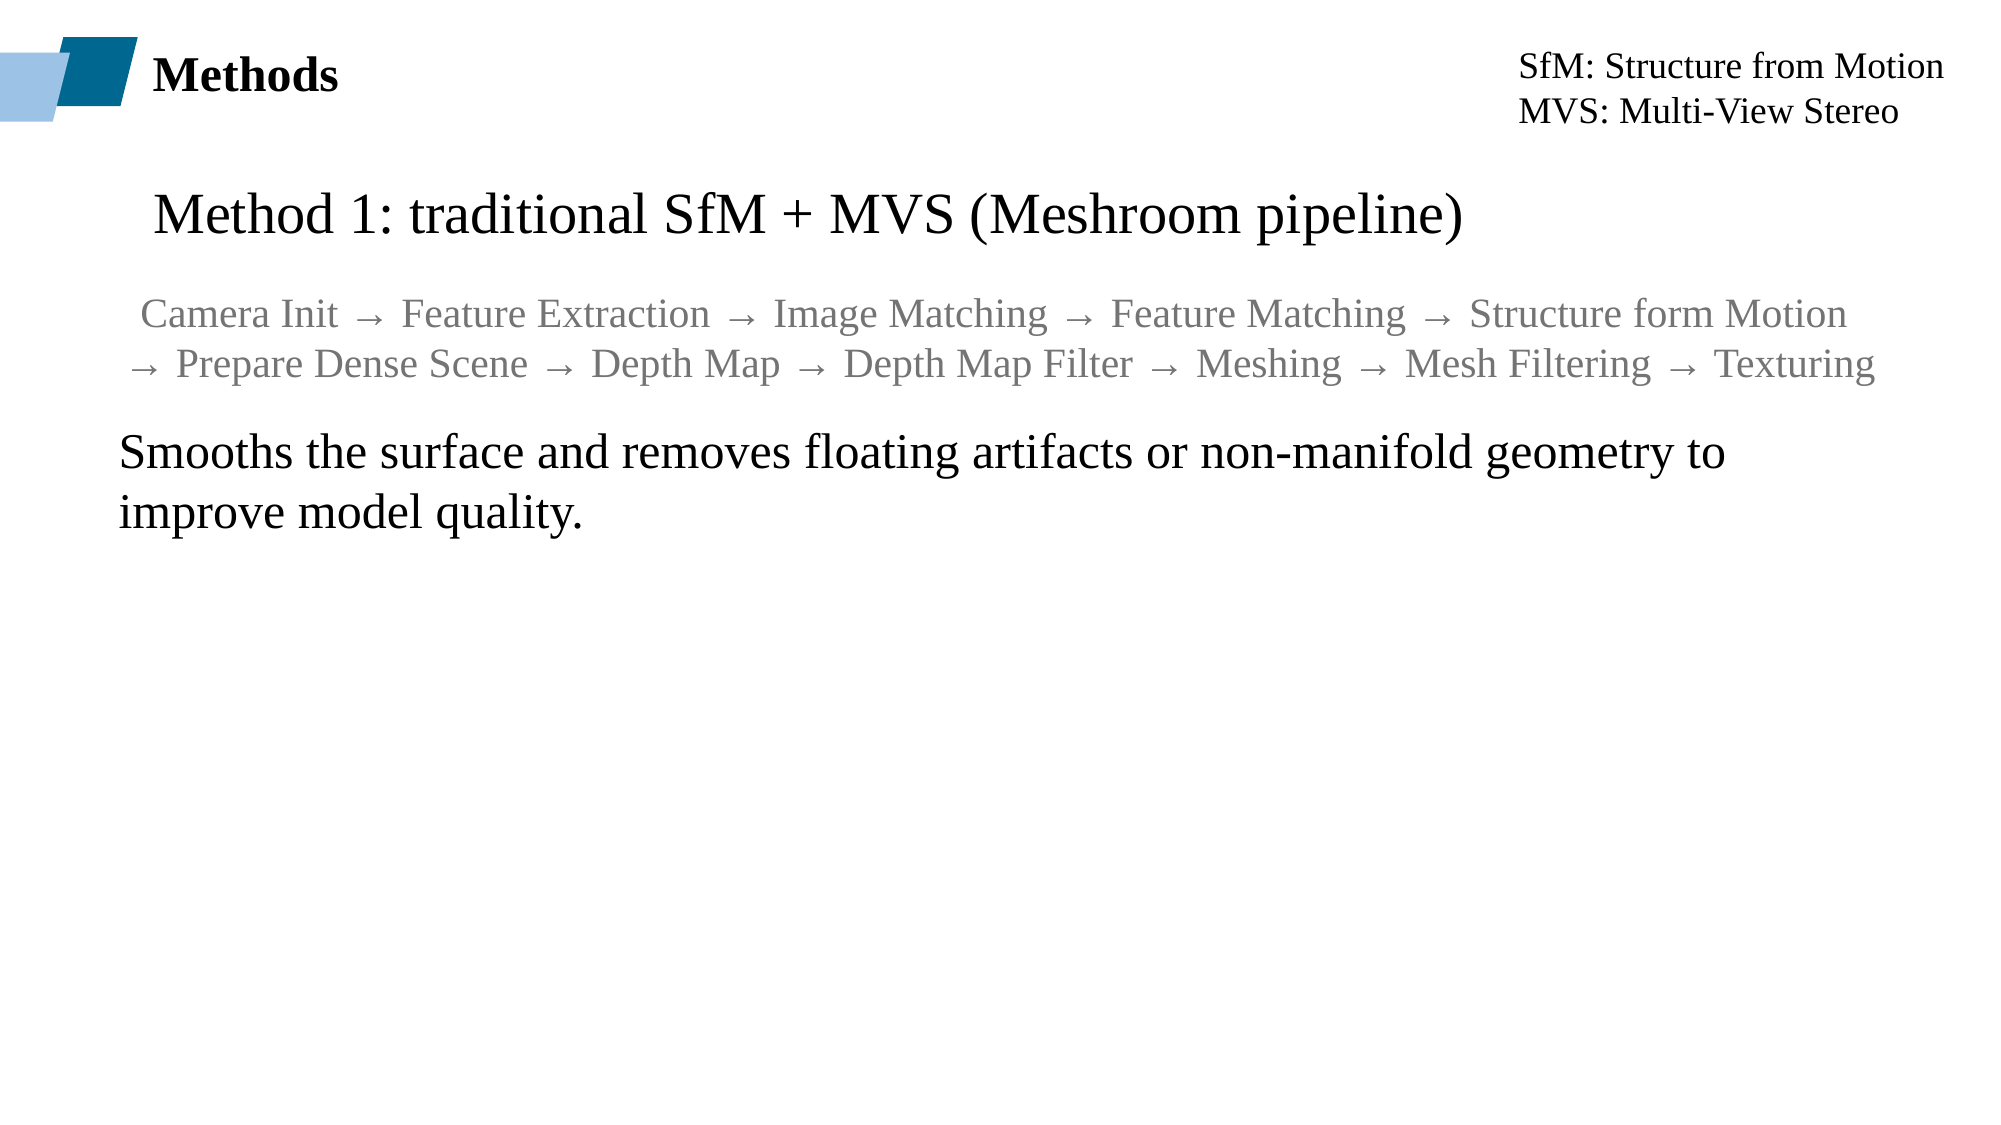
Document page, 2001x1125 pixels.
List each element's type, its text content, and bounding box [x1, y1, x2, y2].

text_box Method 1: traditional SfM + MVS (Meshroom pipeline) [138, 167, 1862, 253]
text_box [57, 37, 137, 107]
text_box Methods [137, 33, 1458, 109]
text_box SfM: Structure from Motion MVS: Multi-View Stereo [1503, 33, 1960, 138]
text_box Smooths the surface and removes floating artifacts or non-manifold geometry to improve model quality. [103, 411, 1897, 546]
text_box Camera Init → Feature Extraction → Image Matching → Feature Matching → Structure form Motion → Prepare Dense Scene → Depth Map → Depth Map Filter → Meshing → Mesh Filtering → Texturing [108, 278, 1892, 393]
text_box [0, 52, 70, 122]
